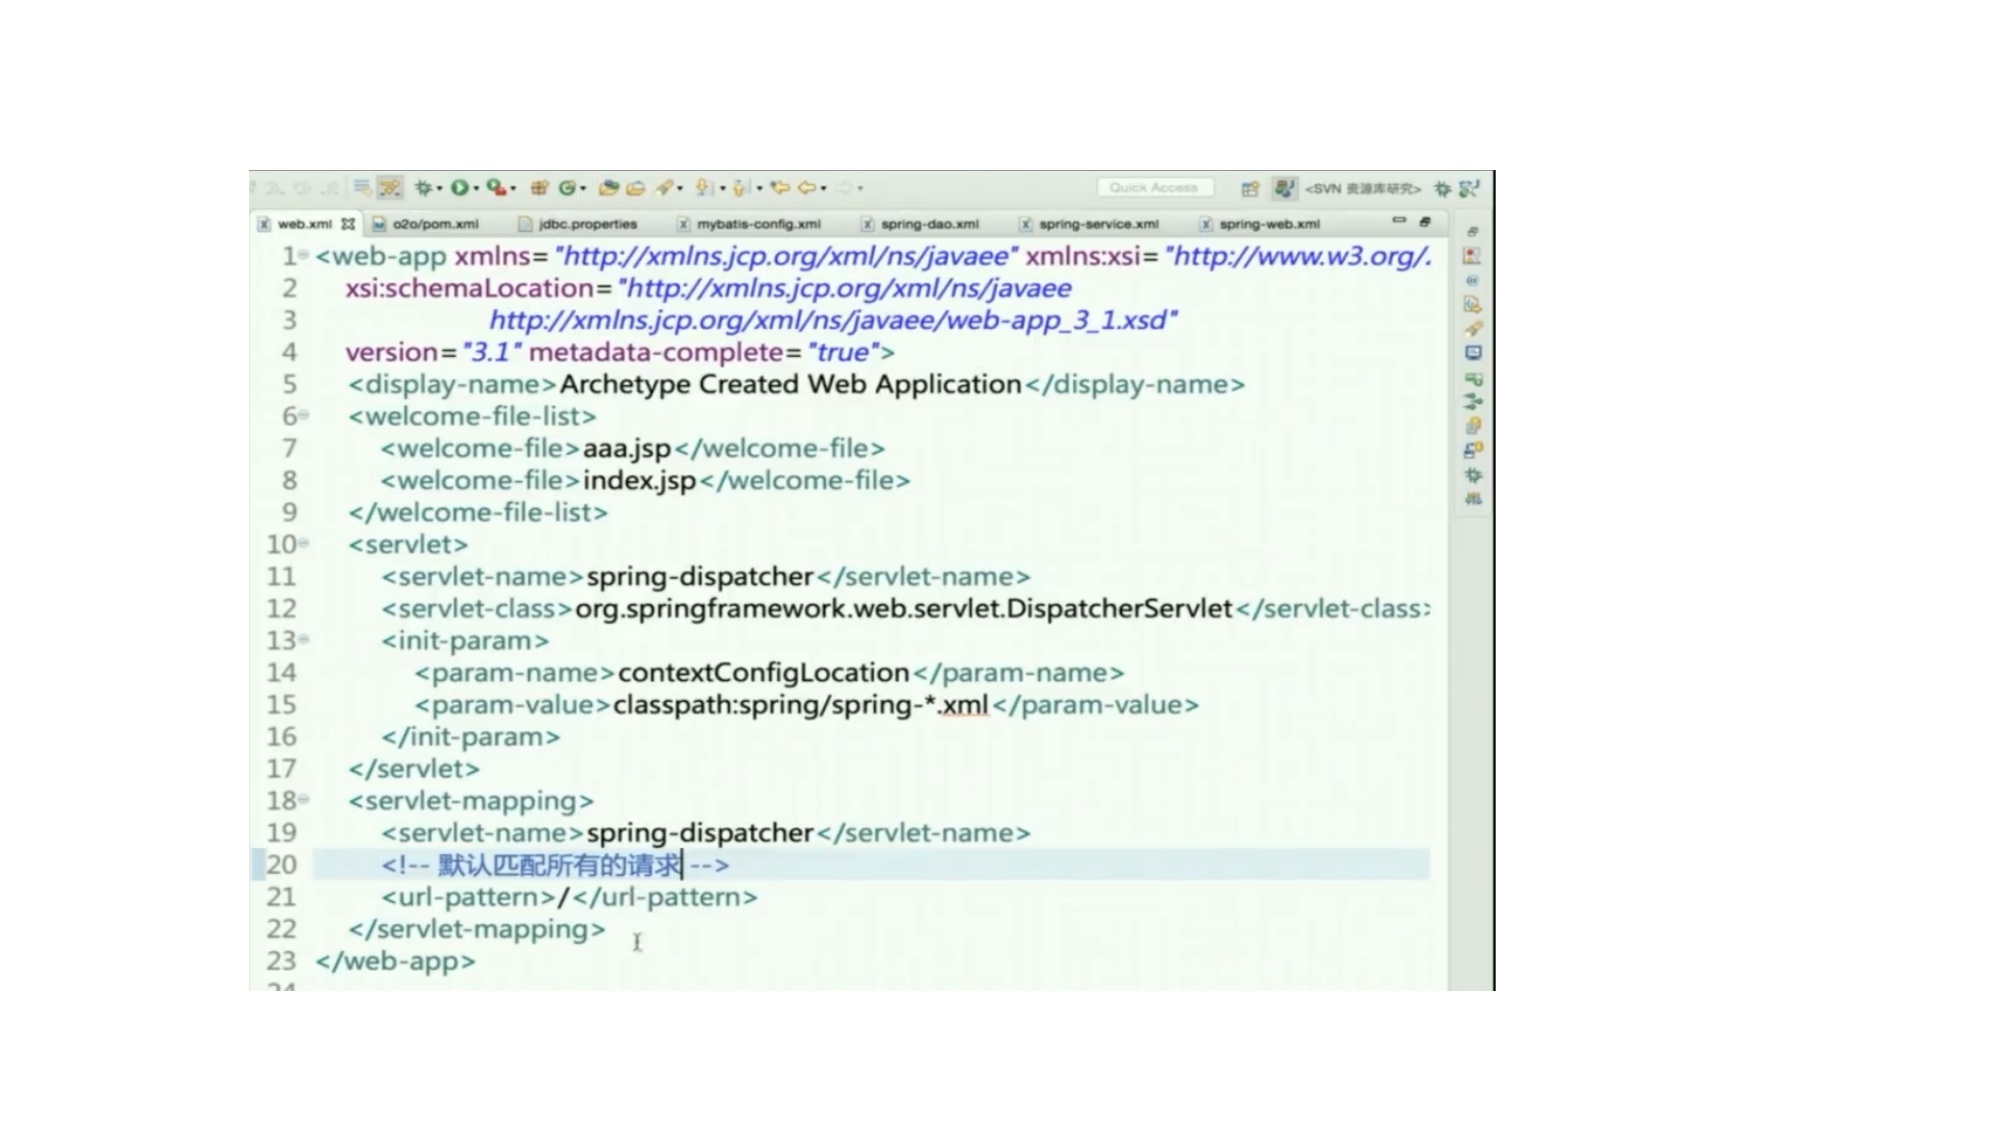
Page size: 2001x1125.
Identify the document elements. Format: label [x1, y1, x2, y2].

picture [249, 170, 1496, 991]
